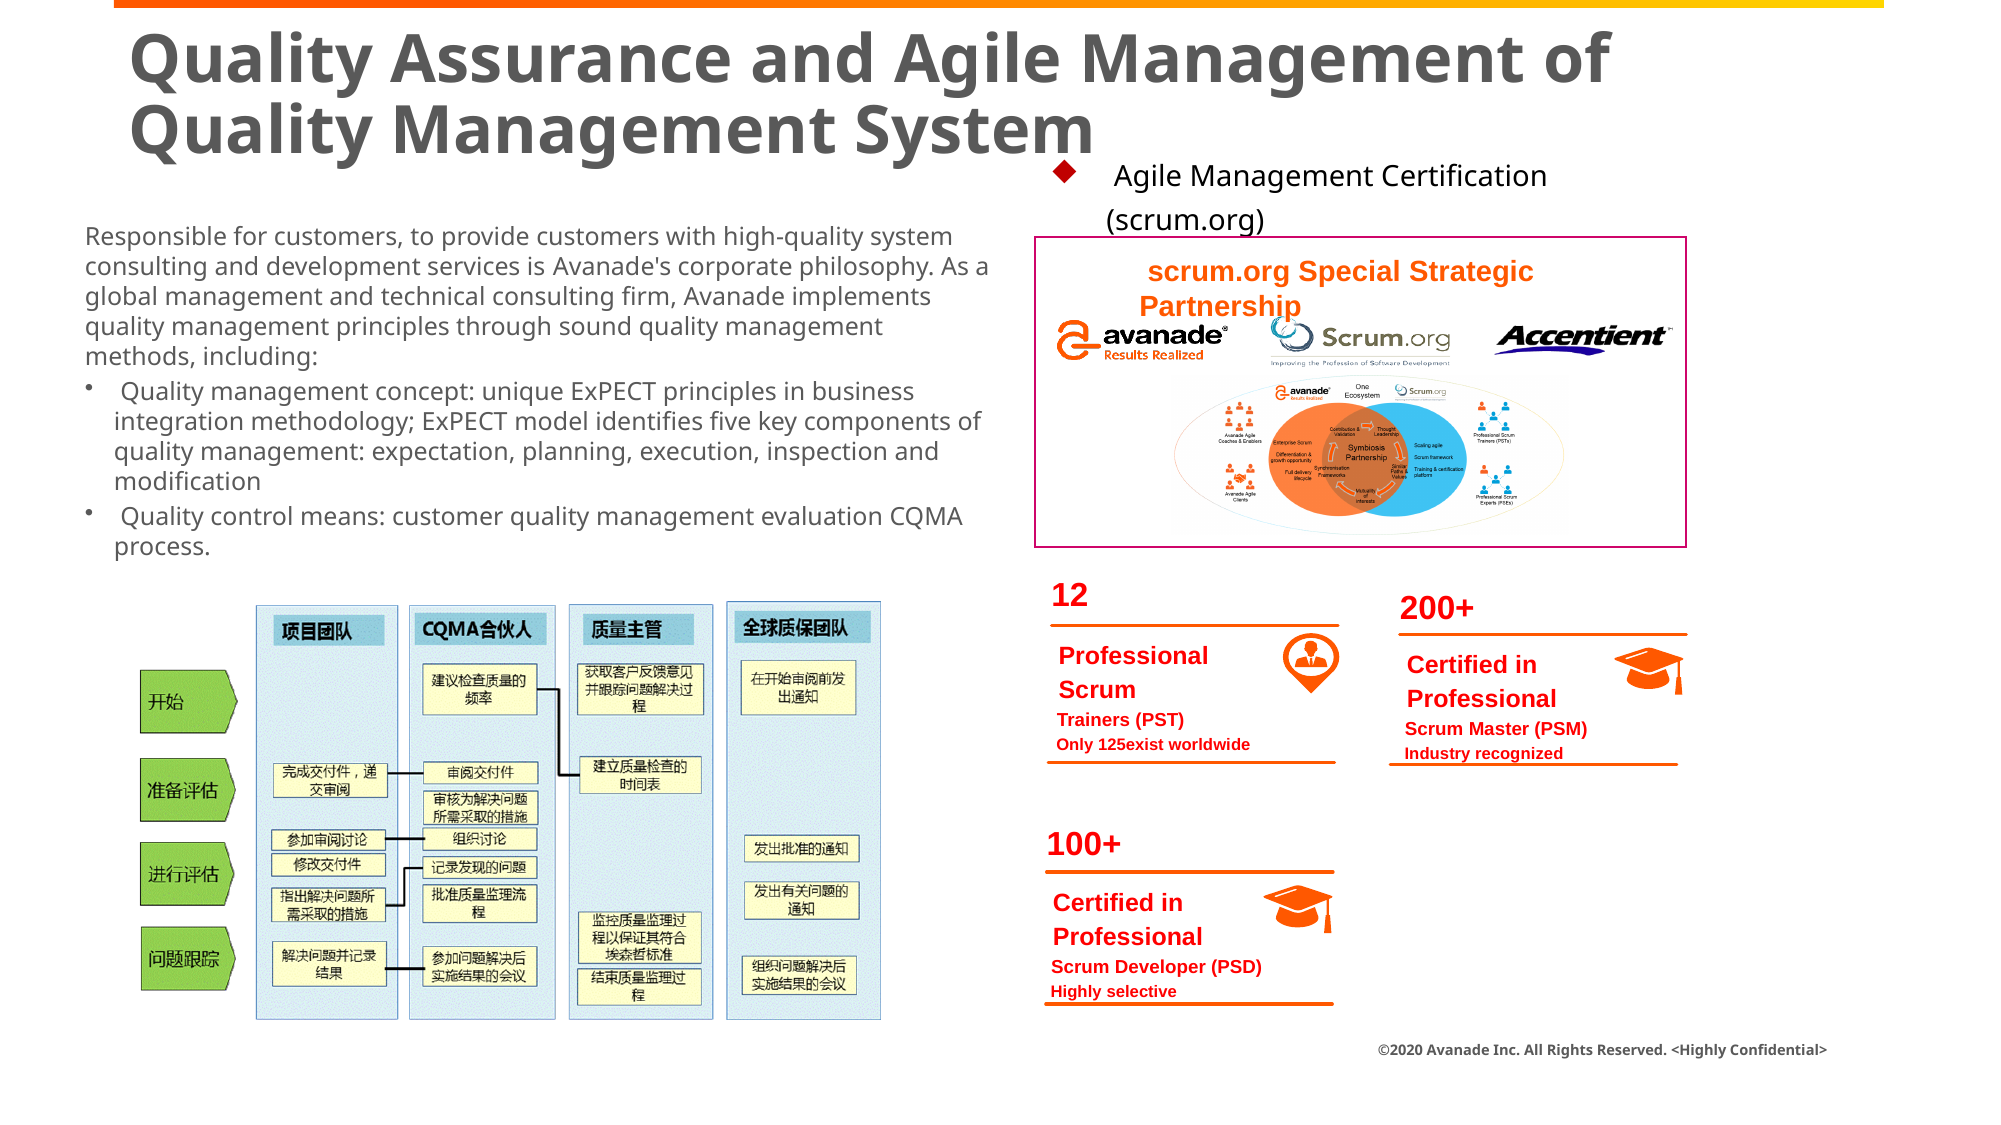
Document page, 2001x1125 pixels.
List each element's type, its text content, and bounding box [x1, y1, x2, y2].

text_box Agile Management Certification (scrum.org) [1035, 141, 1631, 199]
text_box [1035, 236, 1687, 547]
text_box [1390, 574, 1687, 772]
title Quality Assurance and Agile Management of Quality Management System [113, 14, 1884, 179]
picture [136, 601, 882, 1020]
text_box Responsible for customers, to provide customers with high-quality system consulting and development services is Avanade's corporate philosophy. As a global management and technical consulting firm, Avanade implements quality management principles through sound quality management methods, including: Quality management concept: unique ExPECT principles in business integration methodology; ExPECT model identifies five key components of quality management: expectation, planning, execution, inspection and modification Quality control means: customer quality management evaluation CQMA process. [70, 213, 1013, 632]
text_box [1048, 561, 1340, 770]
picture [1171, 374, 1569, 535]
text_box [1045, 810, 1333, 1012]
